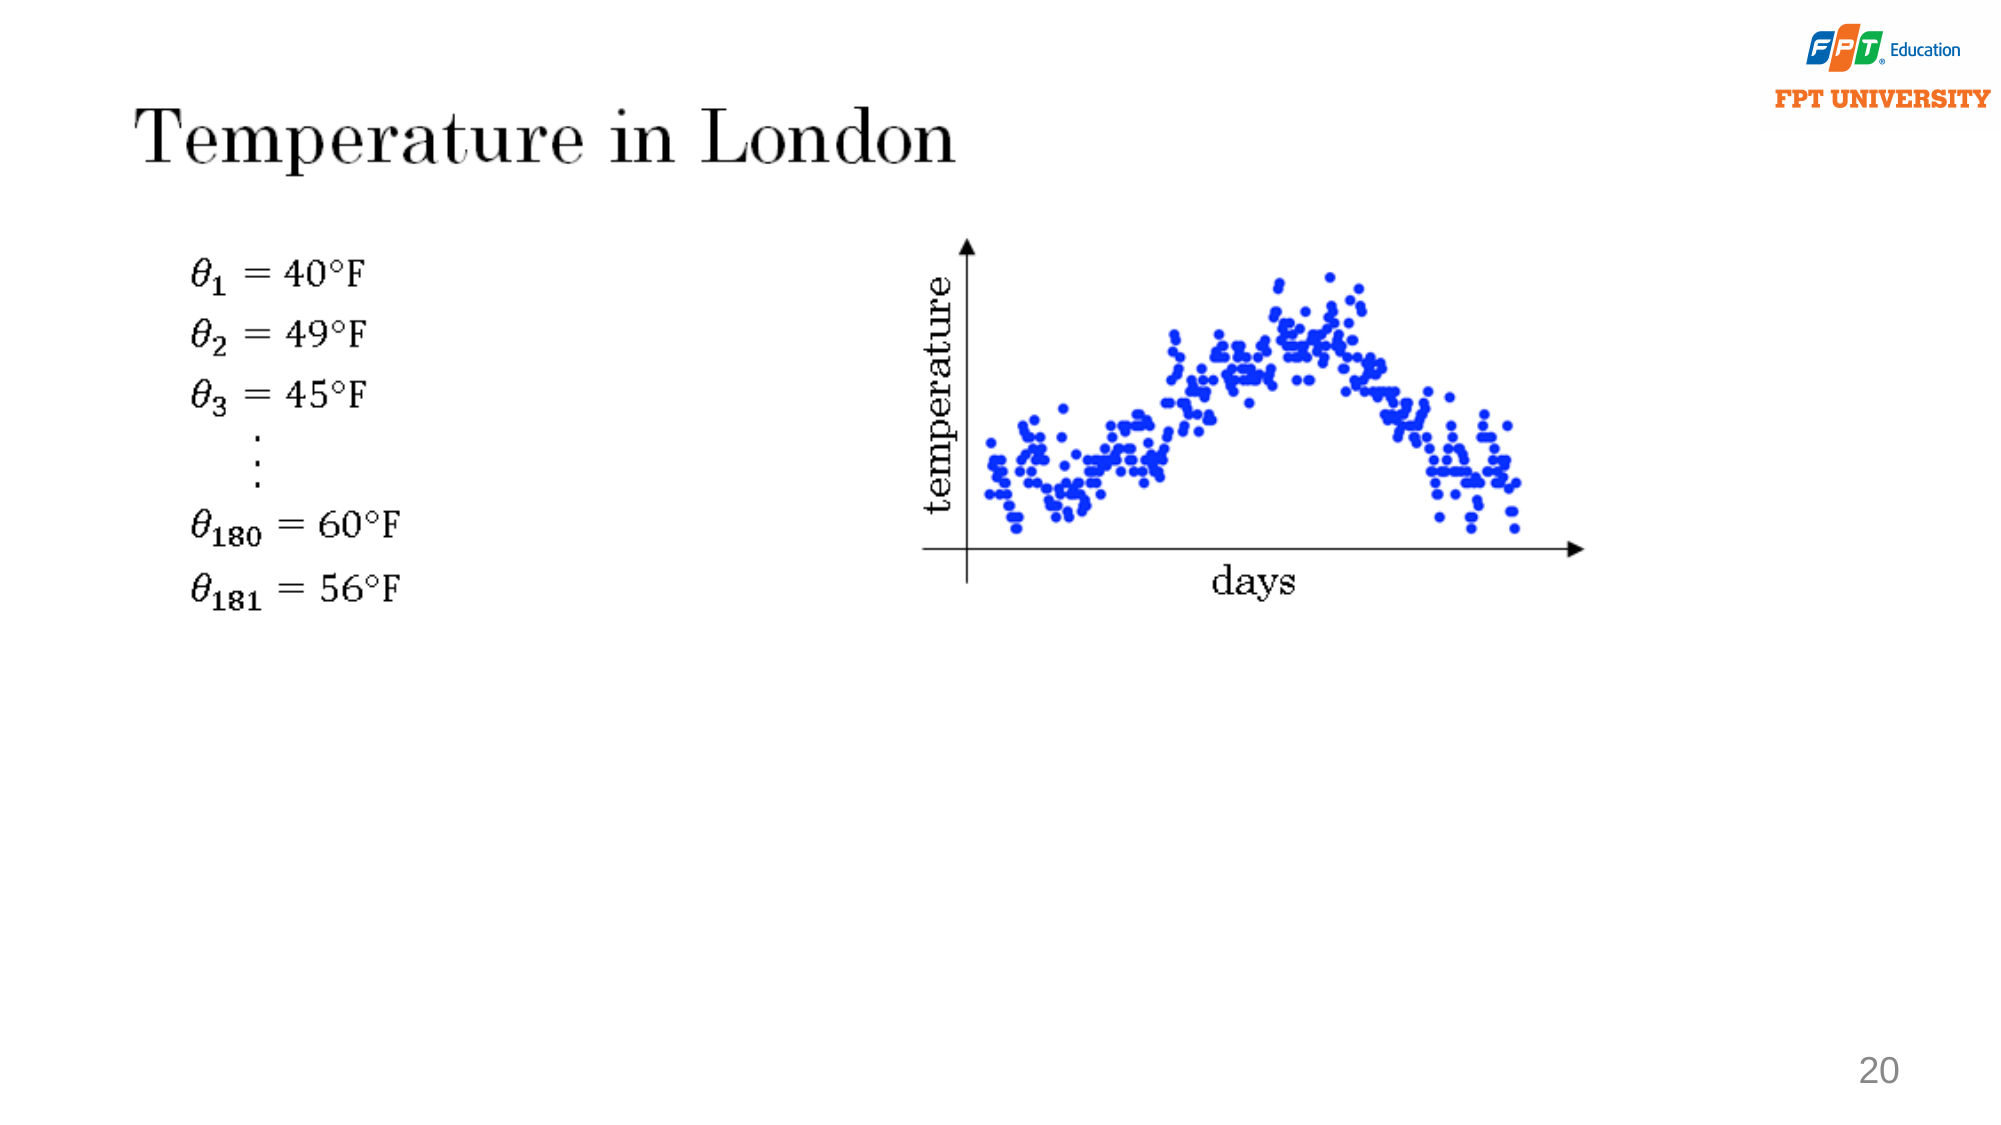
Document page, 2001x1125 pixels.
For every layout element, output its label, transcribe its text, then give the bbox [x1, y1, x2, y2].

picture [1760, 0, 1999, 131]
slide_number 20 [1440, 1046, 1900, 1125]
picture [122, 84, 1595, 625]
